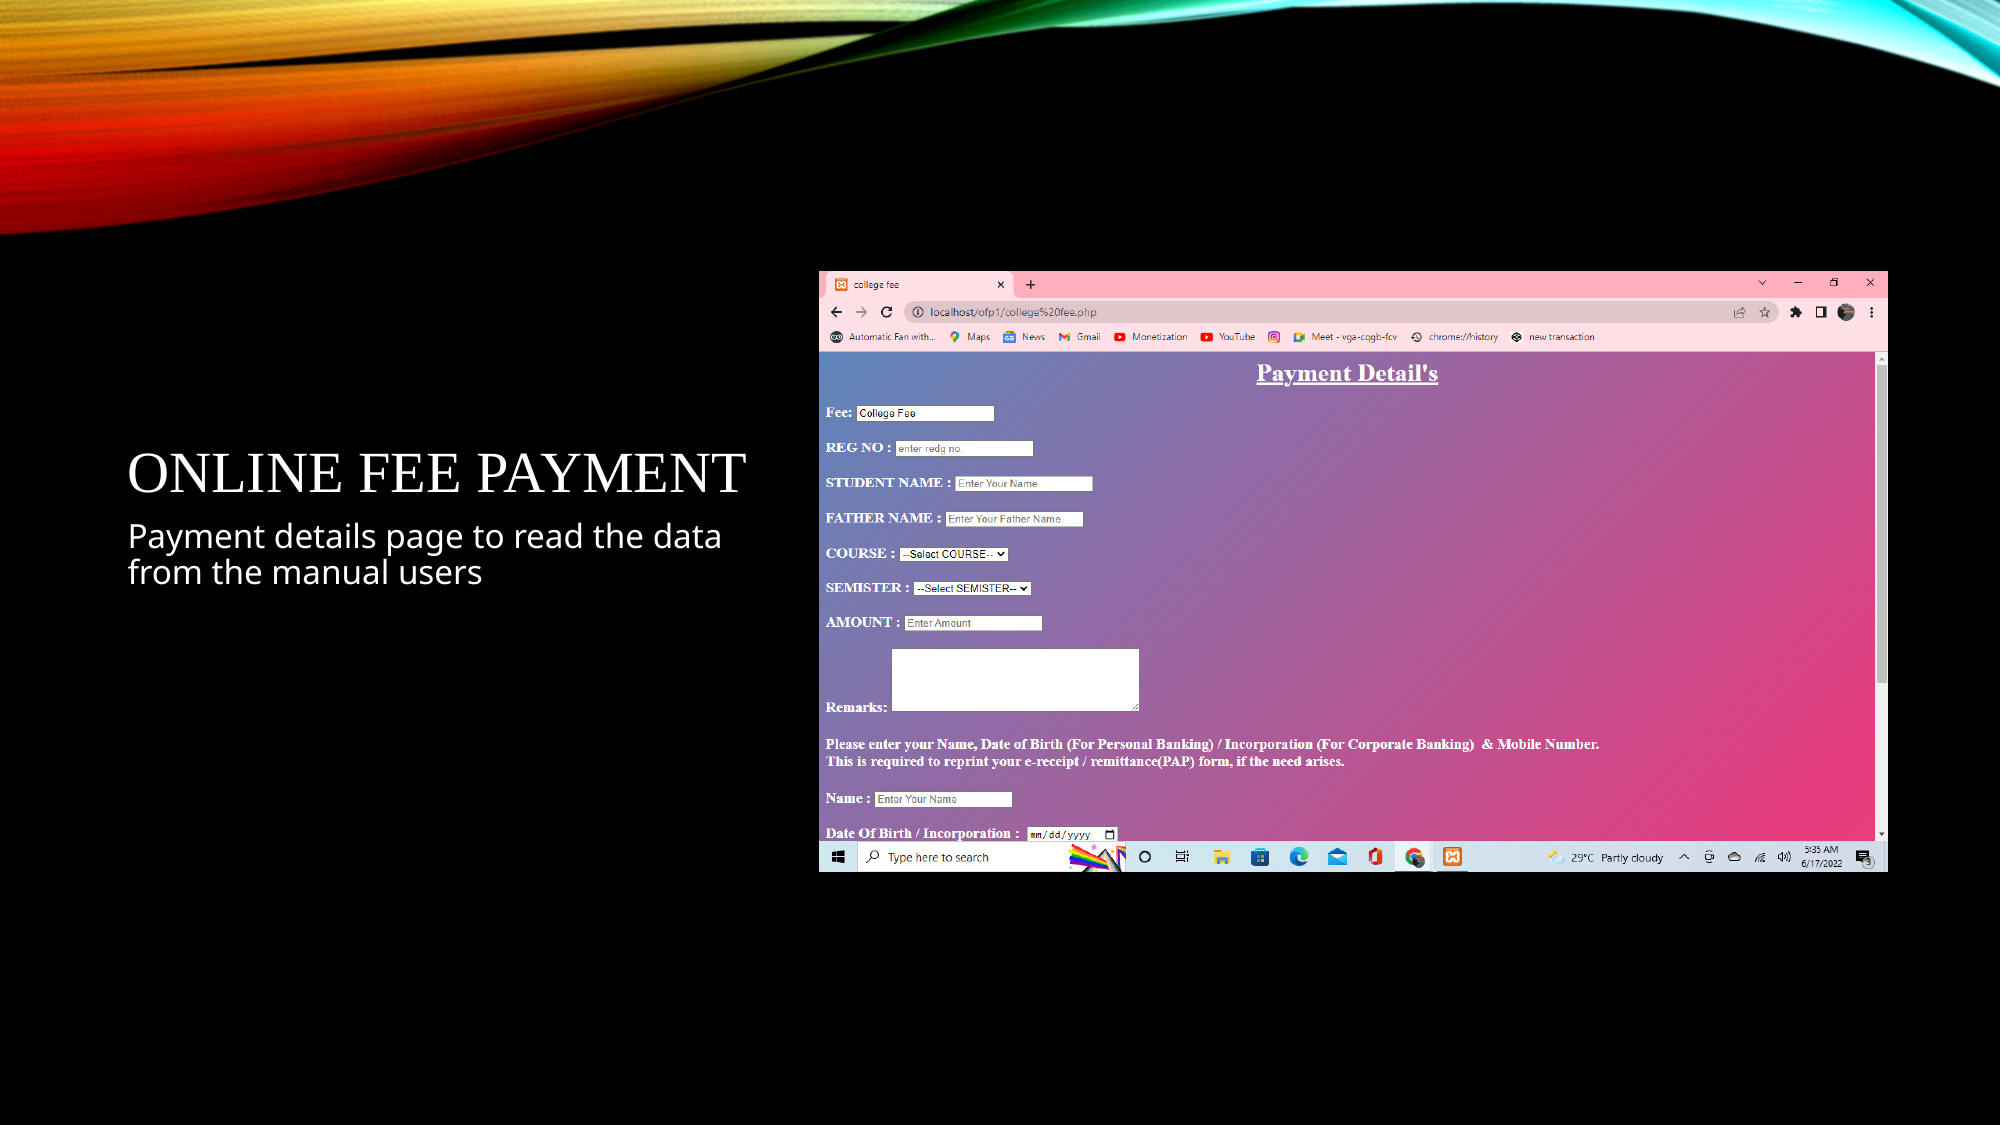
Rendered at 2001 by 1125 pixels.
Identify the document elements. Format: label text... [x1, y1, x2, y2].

picture [0, 0, 2000, 237]
list Payment details page to read the data from the manual users [112, 512, 788, 1021]
title ONLINE FEE PAYMENT [112, 249, 788, 512]
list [819, 270, 1888, 872]
